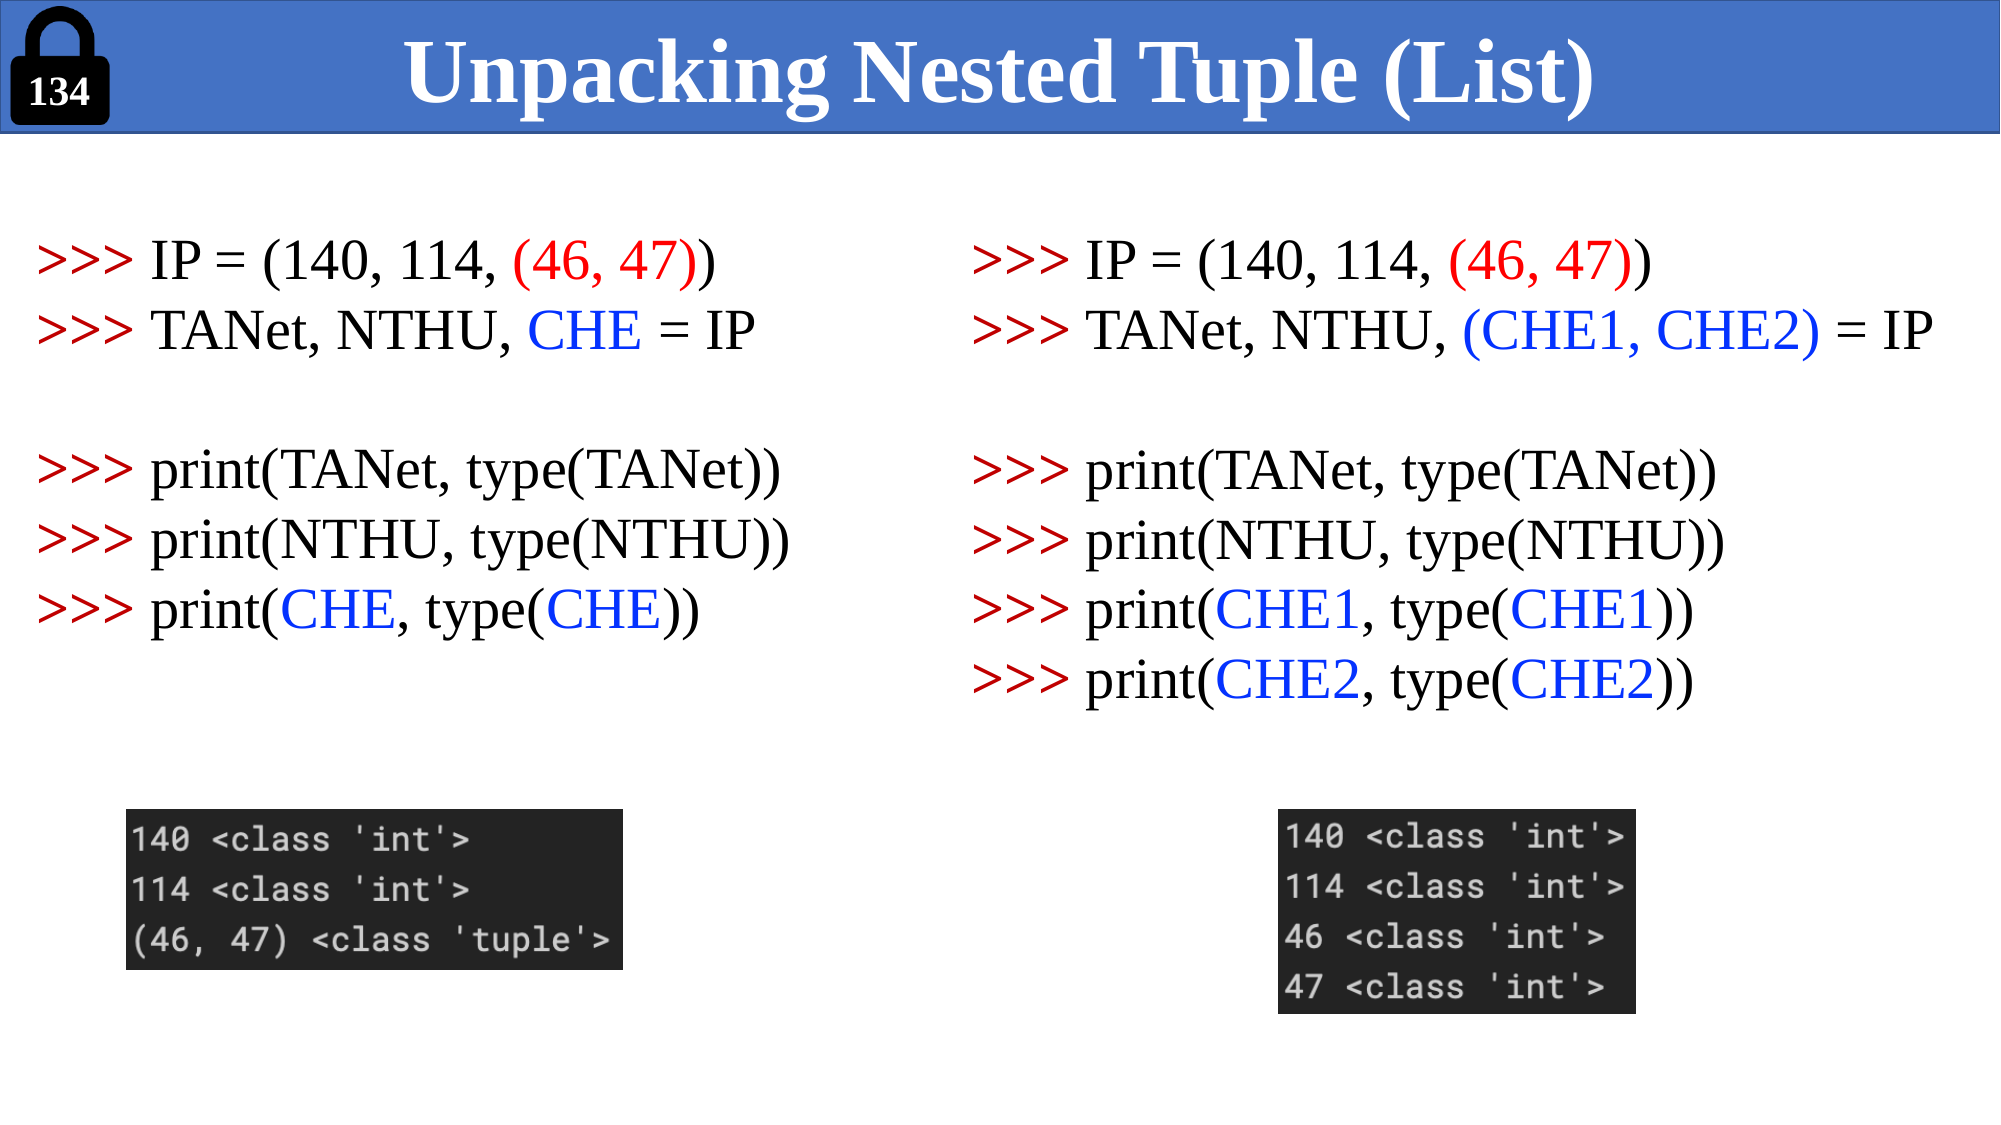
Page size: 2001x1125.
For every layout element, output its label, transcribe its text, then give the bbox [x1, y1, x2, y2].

text_box >>> IP = (140, 114, (46, 47)) >>> TANet, NTHU, CHE = IP >>> print(TANet, type(TANet)) >>> print(NTHU, type(NTHU)) >>> print(CHE, type(CHE)) [21, 213, 956, 648]
picture [0, 6, 119, 125]
text_box Unpacking Nested Tuple (List) [0, 0, 2000, 134]
picture [1278, 809, 1636, 1014]
text_box >>> IP = (140, 114, (46, 47)) >>> TANet, NTHU, (CHE1, CHE2) = IP >>> print(TANet, type(TANet)) >>> print(NTHU, type(NTHU)) >>> print(CHE1, type(CHE1)) >>> print(CHE2, type(CHE2)) [956, 213, 1957, 718]
picture [126, 809, 623, 970]
